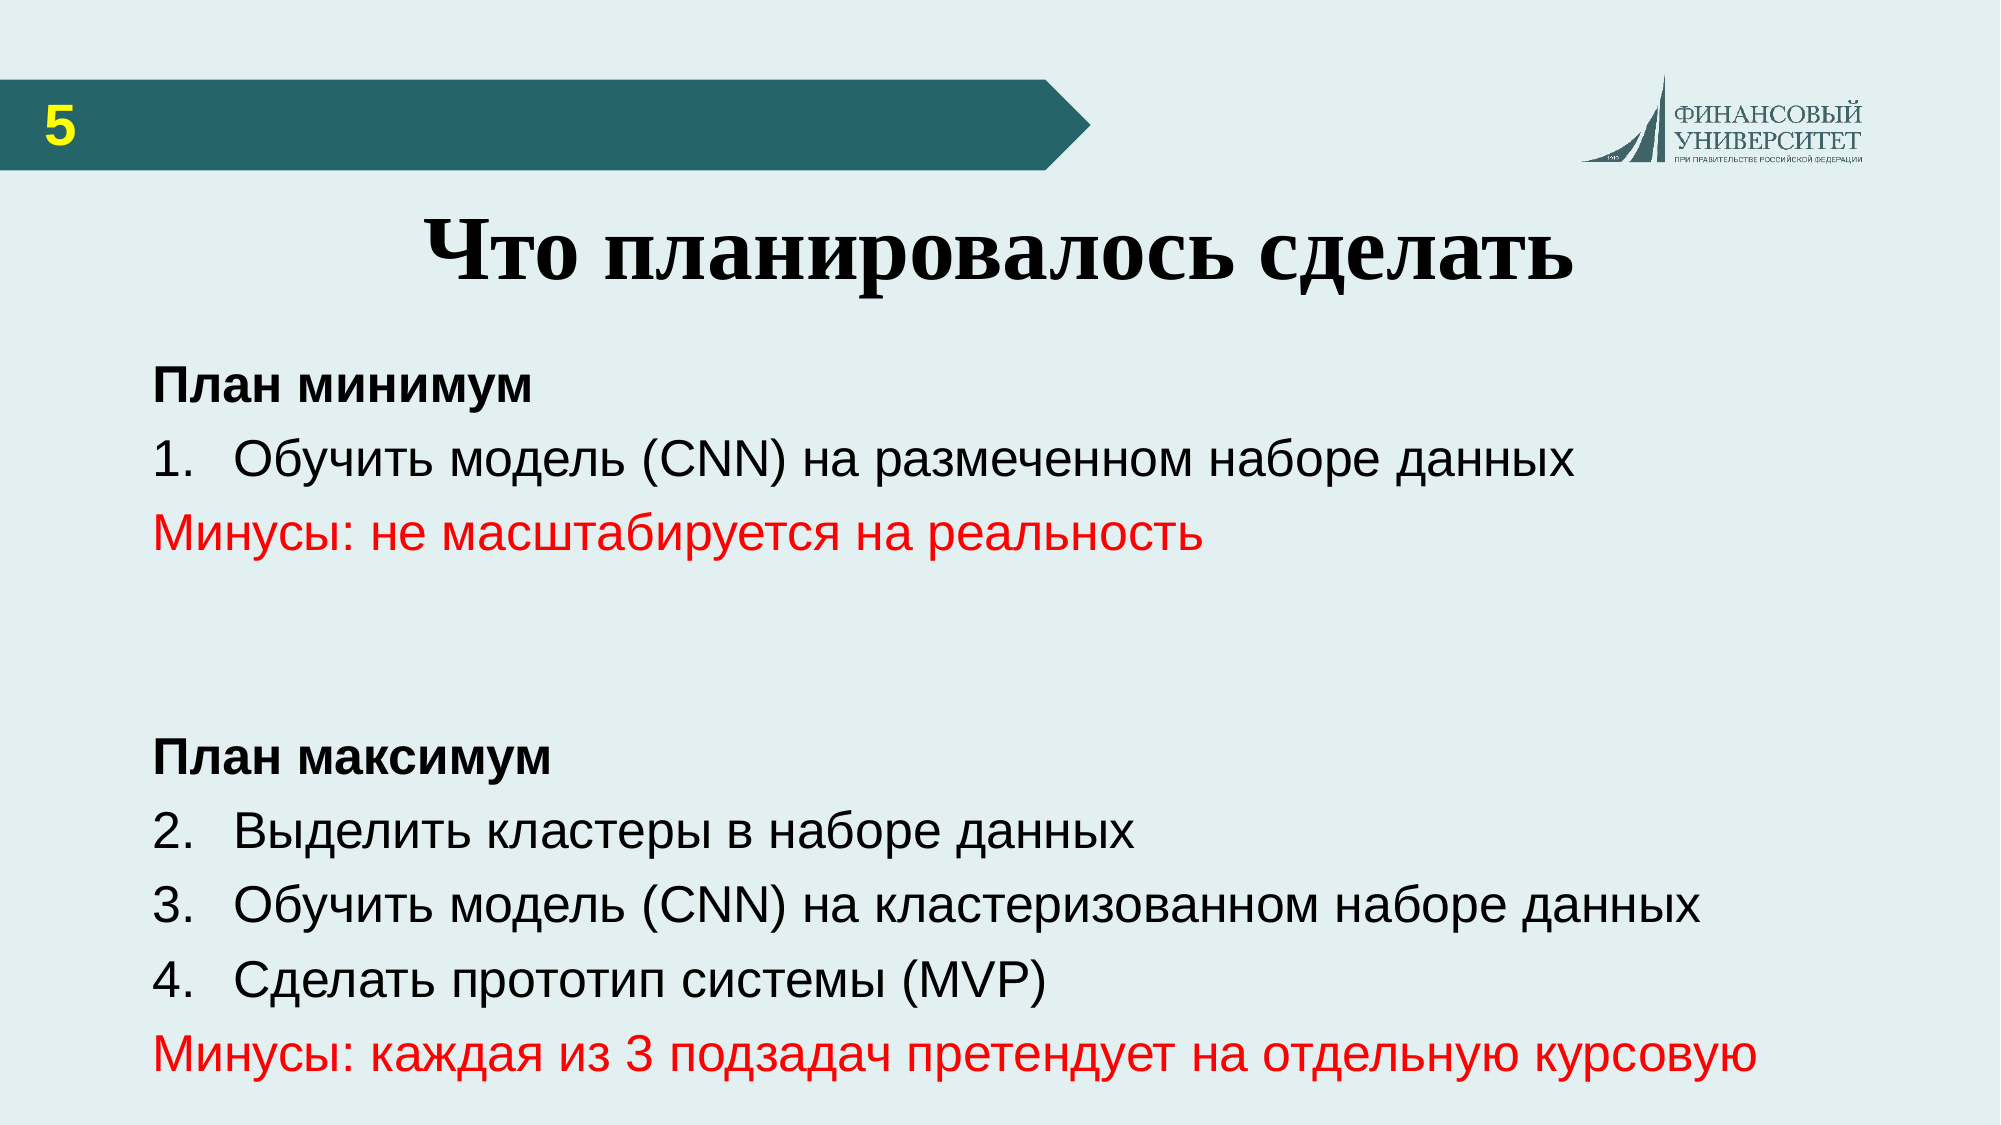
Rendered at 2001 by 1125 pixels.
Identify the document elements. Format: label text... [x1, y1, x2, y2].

title Что планировалось сделать [137, 149, 1863, 349]
slide_number 5 [29, 95, 285, 150]
picture [1579, 70, 1863, 149]
list План минимум Обучить модель (CNN) на размеченном наборе данных Минусы: не масштабируется на реальность План максимум Выделить кластеры в наборе данных Обучить модель (CNN) на кластеризованном наборе данных Сделать прототип системы (MVP) Минусы: каждая из 3 подзадач претендует на отдельную курсовую [137, 349, 1863, 1104]
